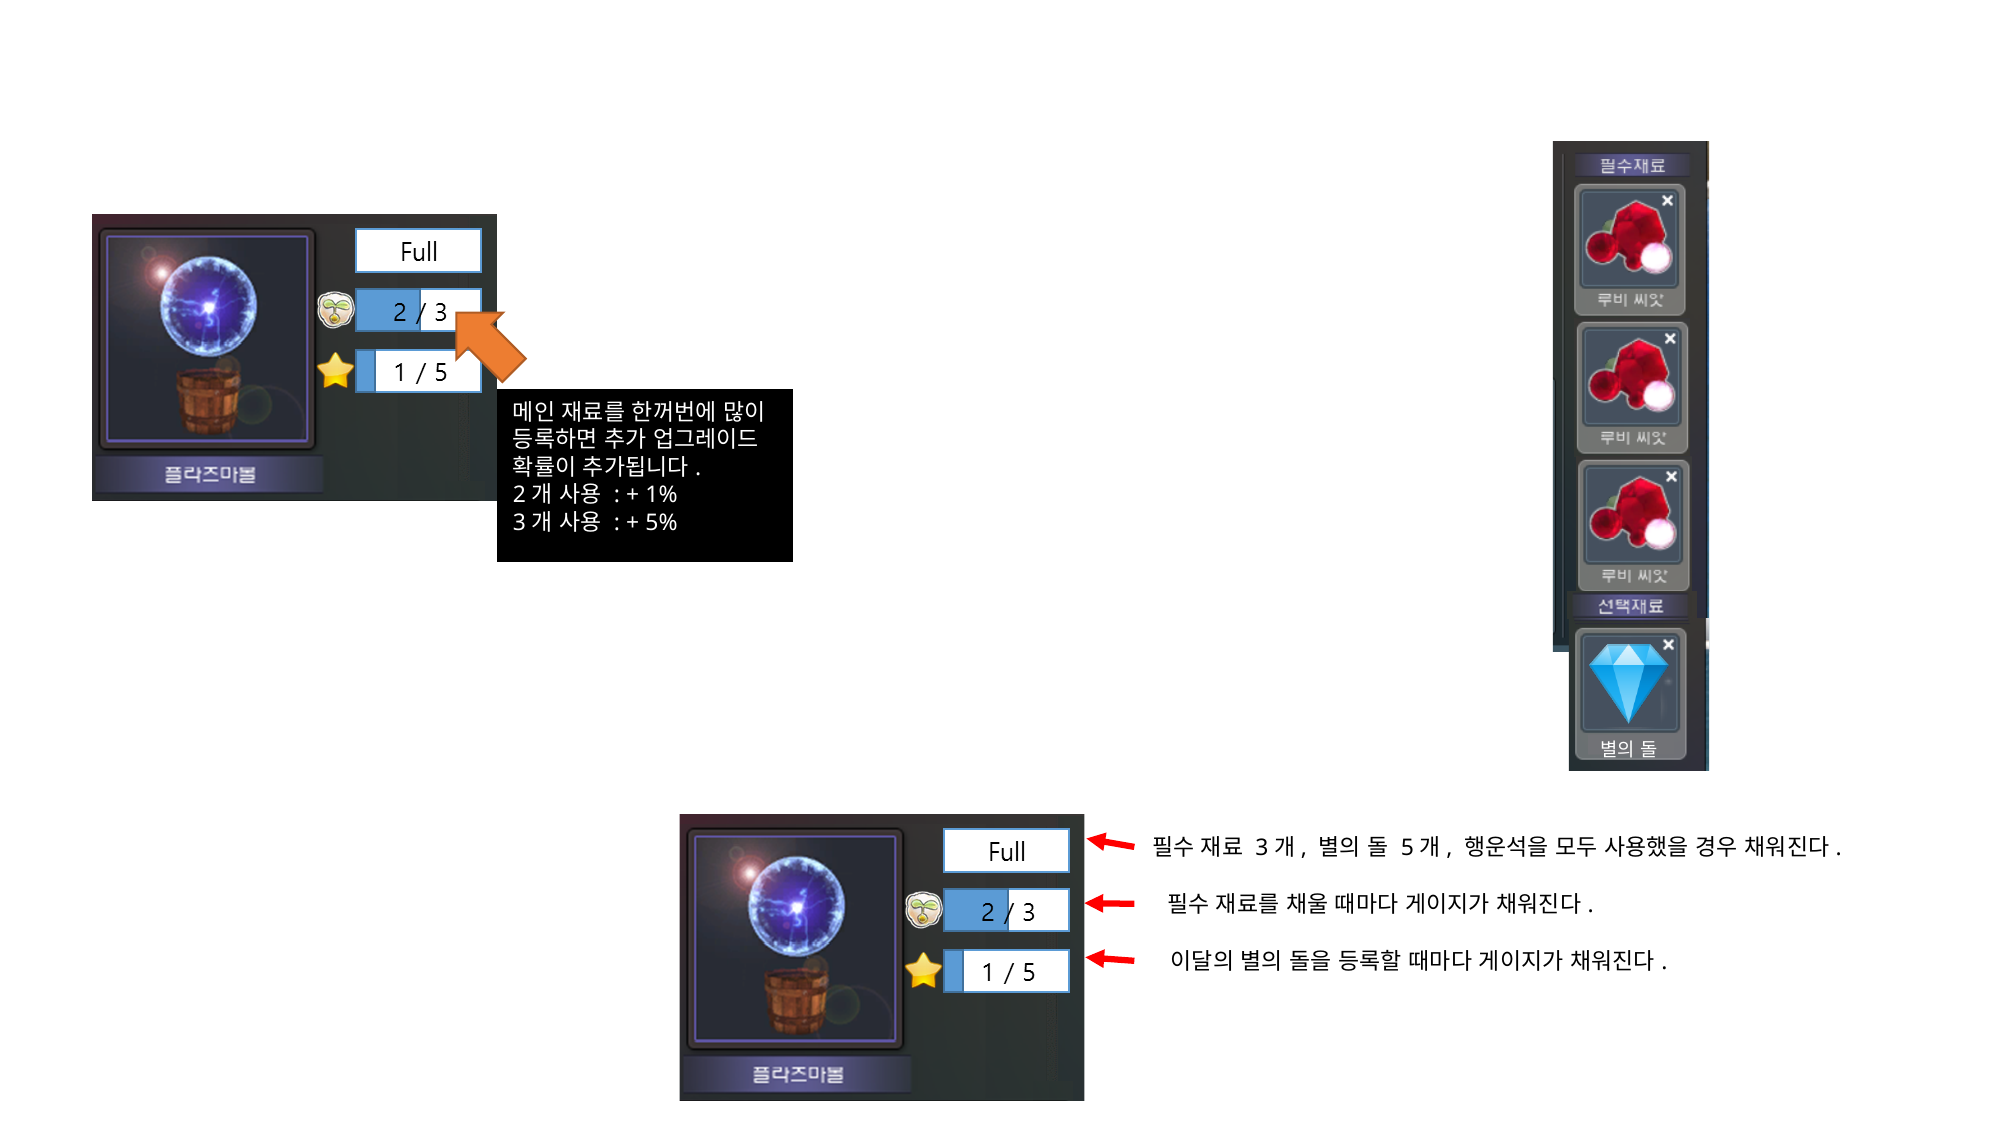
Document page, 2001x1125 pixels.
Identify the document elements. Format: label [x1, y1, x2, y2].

text_box [92, 214, 793, 561]
text_box [679, 814, 1860, 1101]
text_box [1552, 141, 1710, 771]
